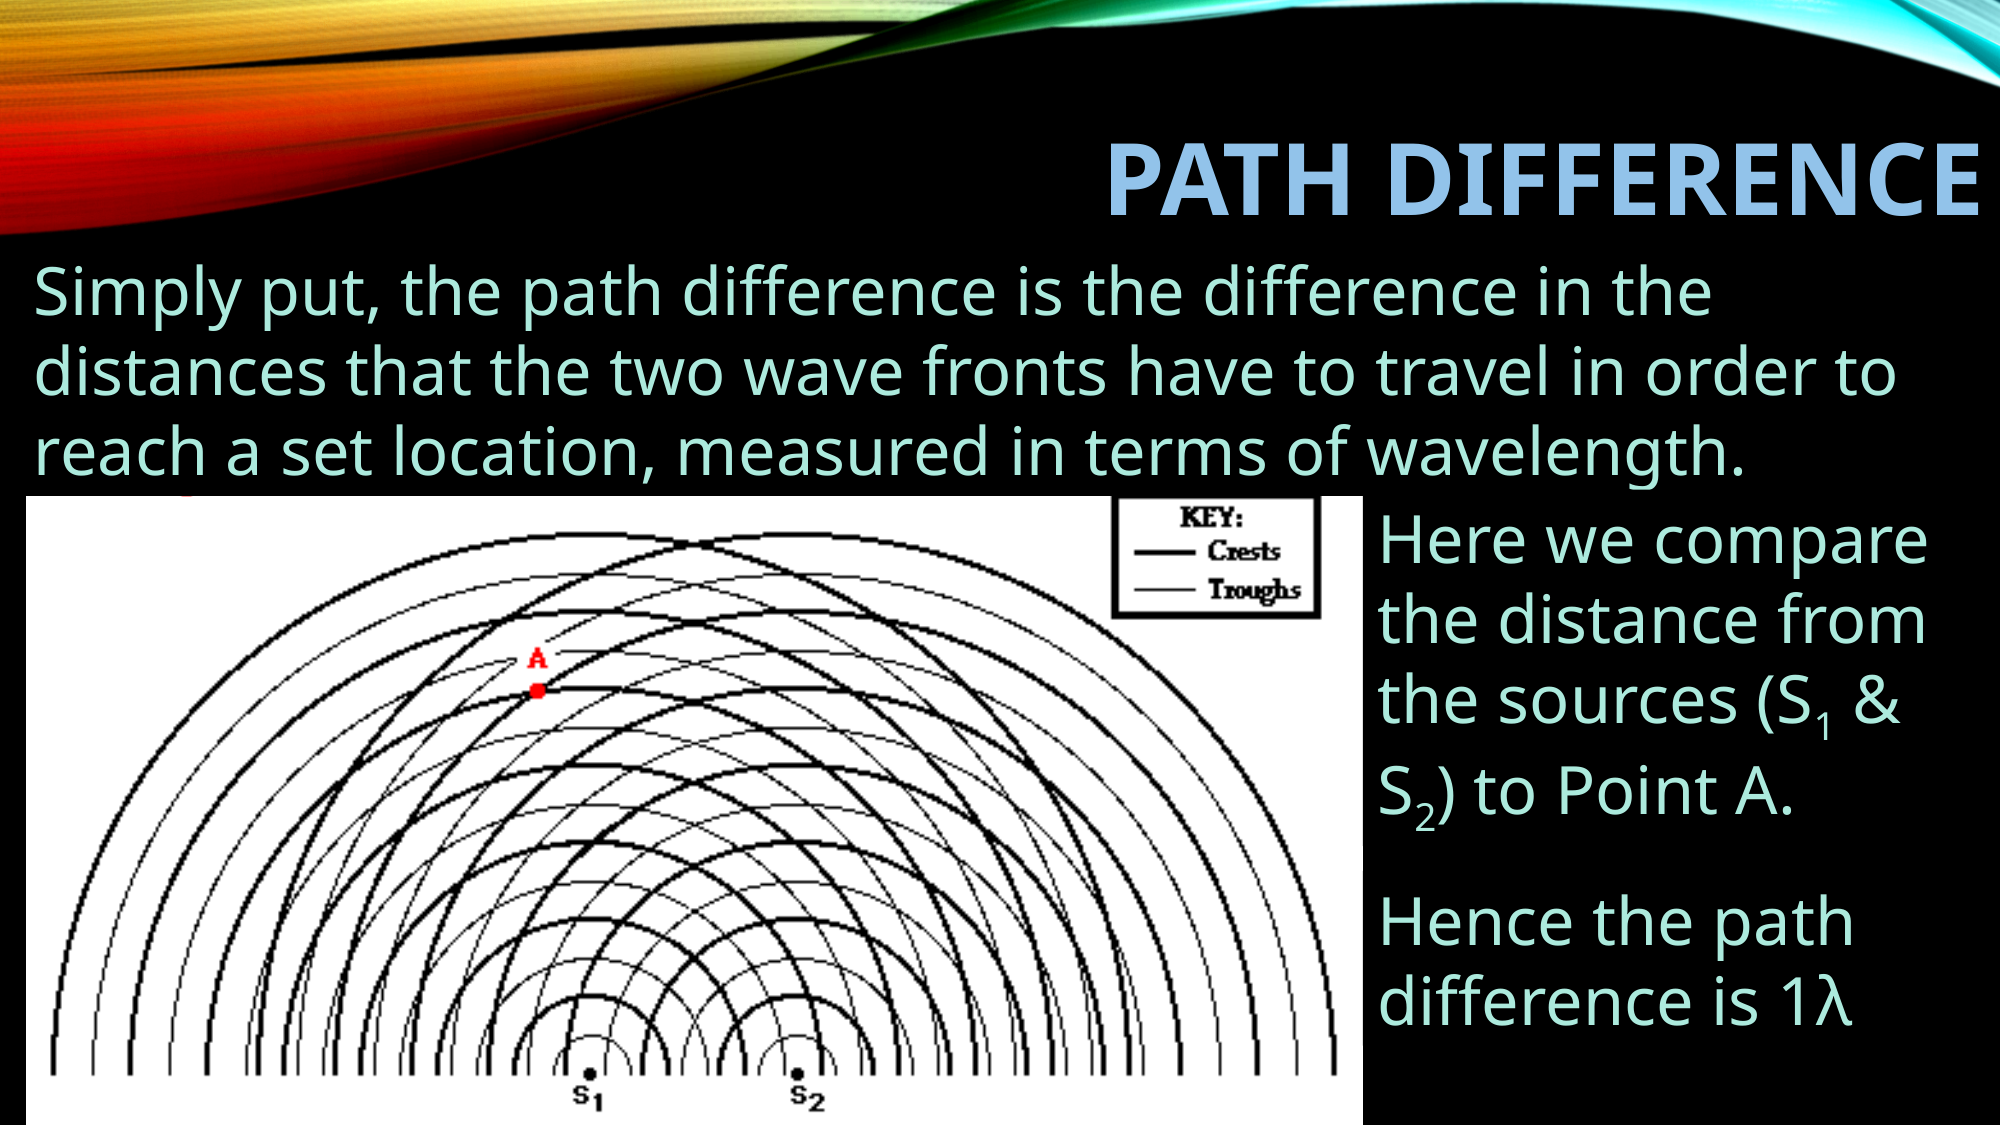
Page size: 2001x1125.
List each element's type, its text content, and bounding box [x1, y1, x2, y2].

picture [0, 0, 2000, 237]
picture [25, 397, 1364, 1125]
text_box Here we compare the distance from the sources (S1 & S2) to Point A. [1364, 489, 2000, 847]
text_box Simply put, the path difference is the difference in the distances that the two wave fronts have to travel in order to reach a set location, measured in terms of wavelength. [18, 241, 1974, 496]
title Path Difference [742, 88, 2000, 277]
text_box Hence the path difference is 1λ [1364, 870, 2000, 1046]
